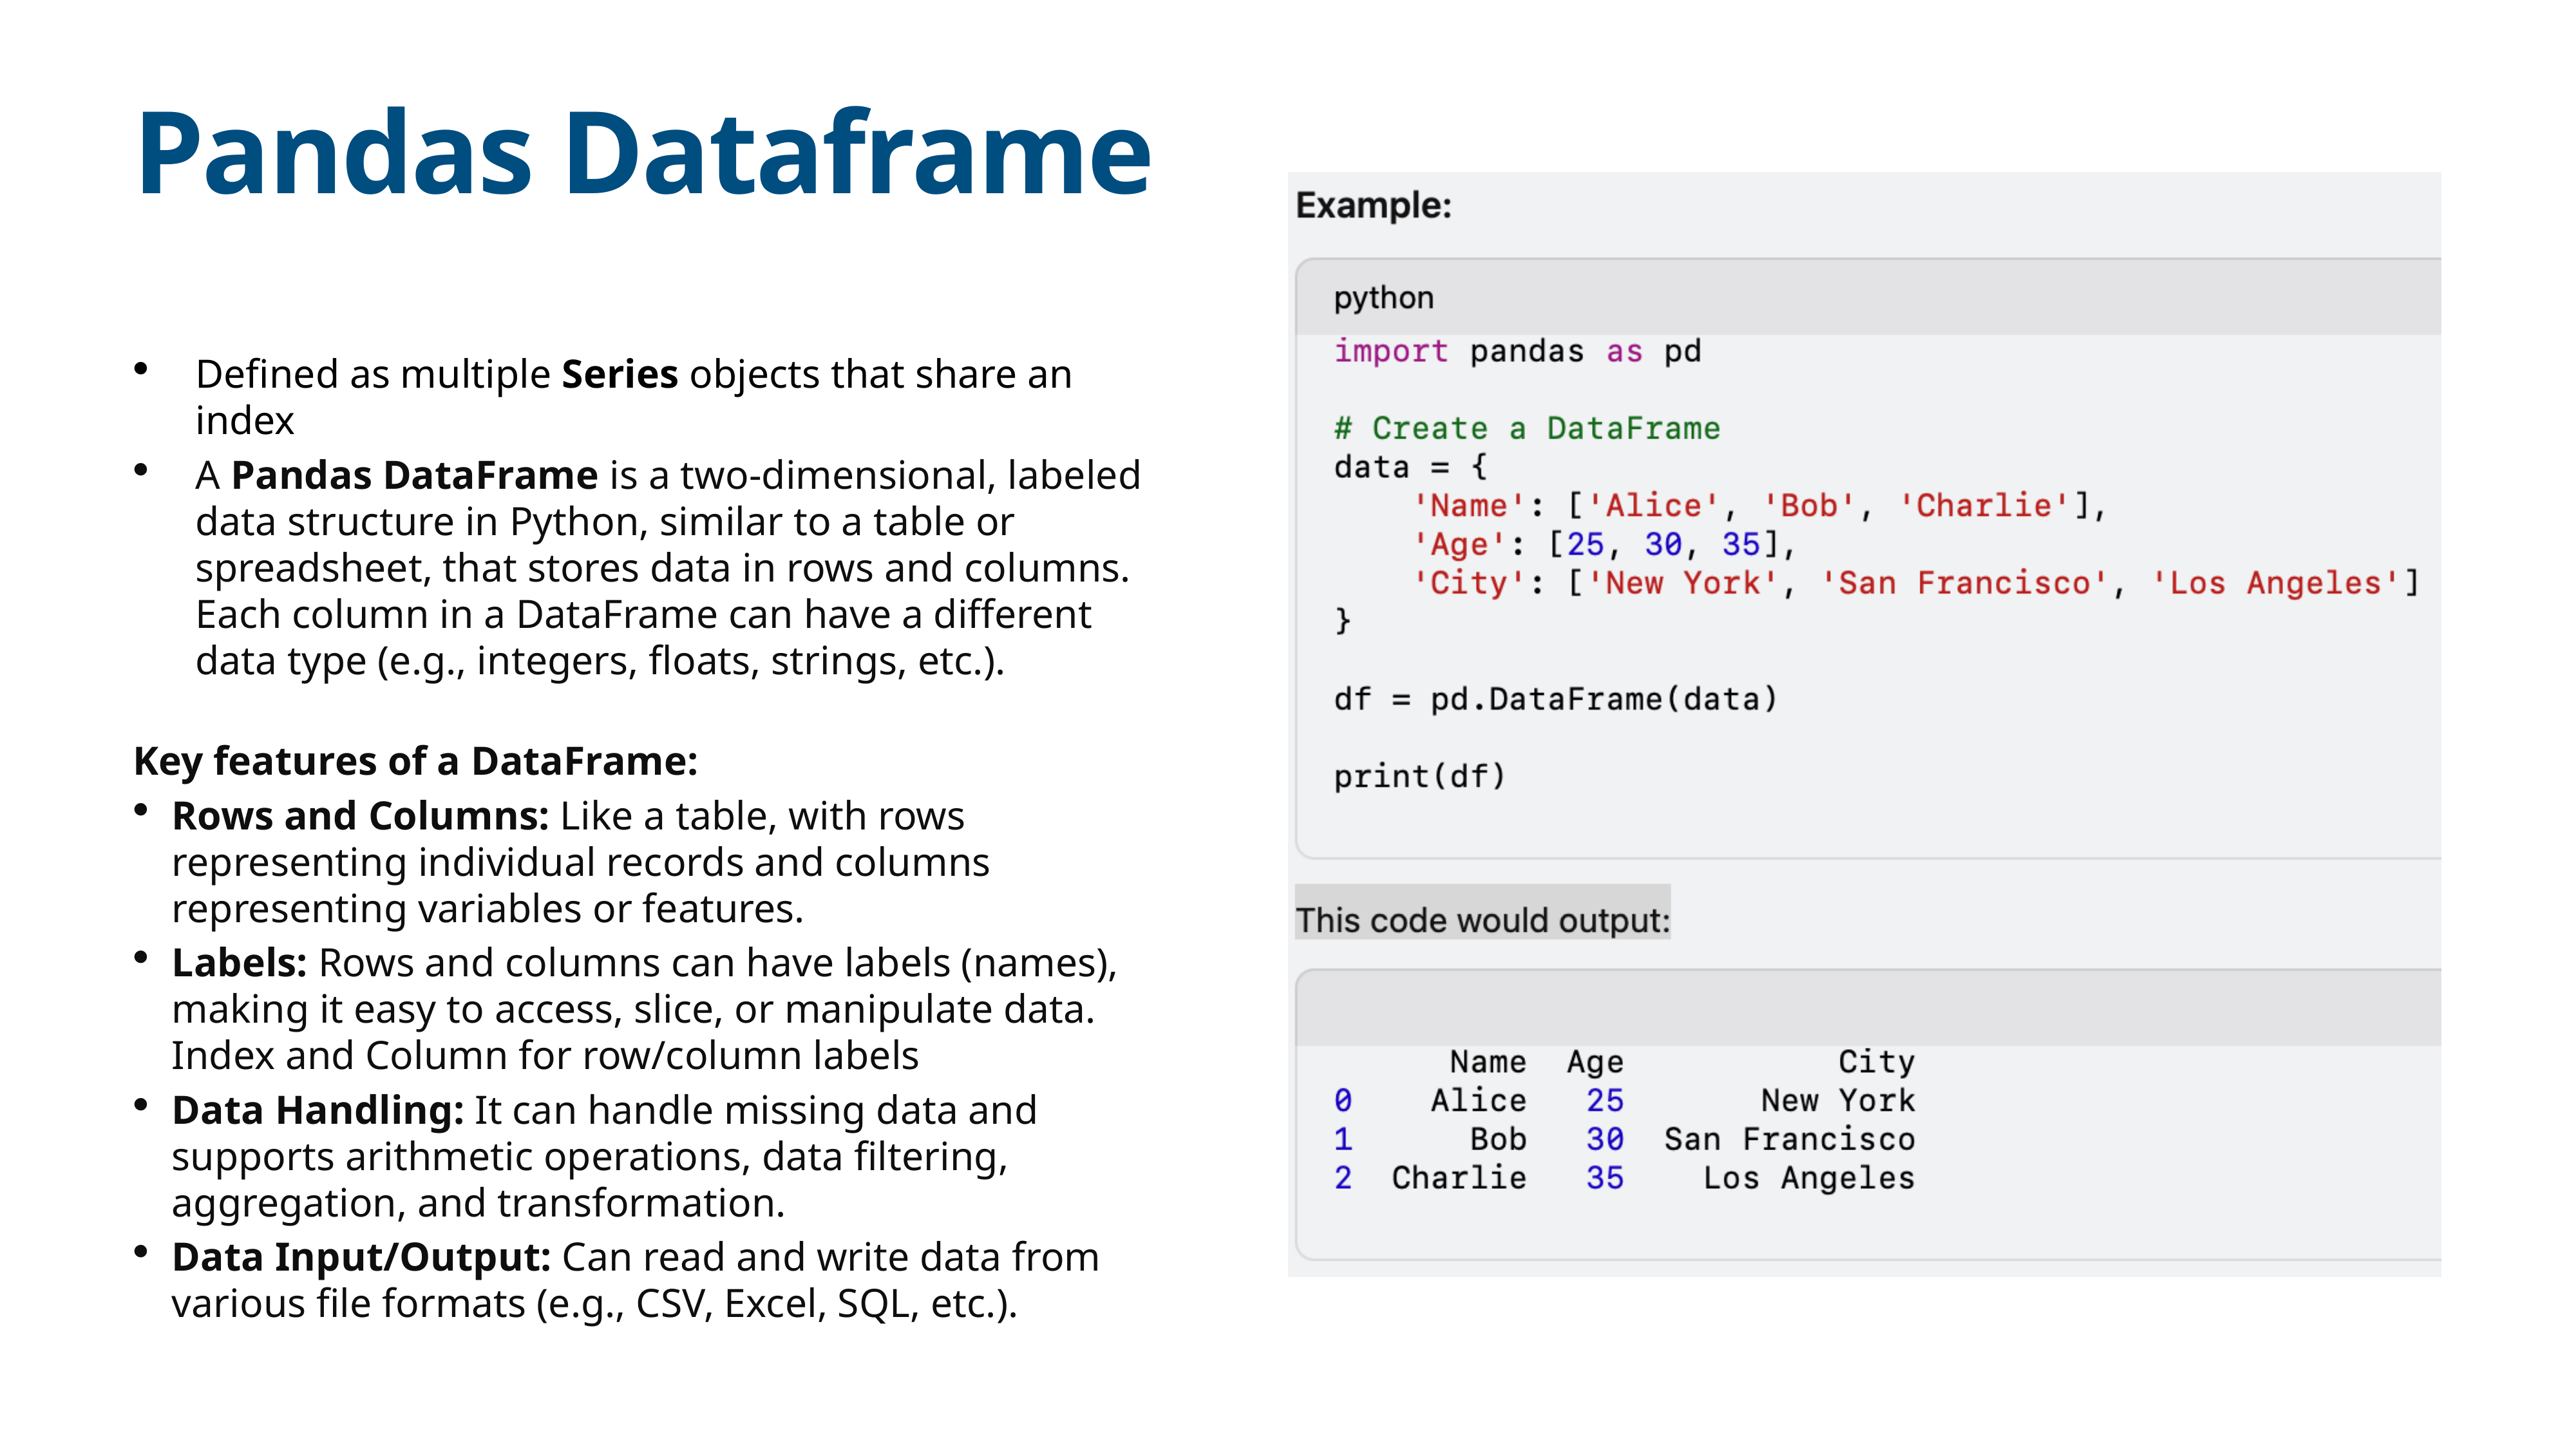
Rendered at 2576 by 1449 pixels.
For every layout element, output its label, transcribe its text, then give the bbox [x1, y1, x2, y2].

list Defined as multiple Series objects that share an index A Pandas DataFrame is a two-dimensional, labeled data structure in Python, similar to a table or spreadsheet, that stores data in rows and columns. Each column in a DataFrame can have a different data type (e.g., integers, floats, strings, etc.). Key features of a DataFrame: Rows and Columns: Like a table, with rows representing individual records and columns representing variables or features. Labels: Rows and columns can have labels (names), making it easy to access, slice, or manipulate data. Index and Column for row/column labels Data Handling: It can handle missing data and supports arithmetic operations, data filtering, aggregation, and transformation. Data Input/Output: Can read and write data from various file formats (e.g., CSV, Excel, SQL, etc.). [127, 345, 1161, 1321]
title Pandas Dataframe [127, 100, 1161, 253]
picture [1287, 171, 2442, 1278]
